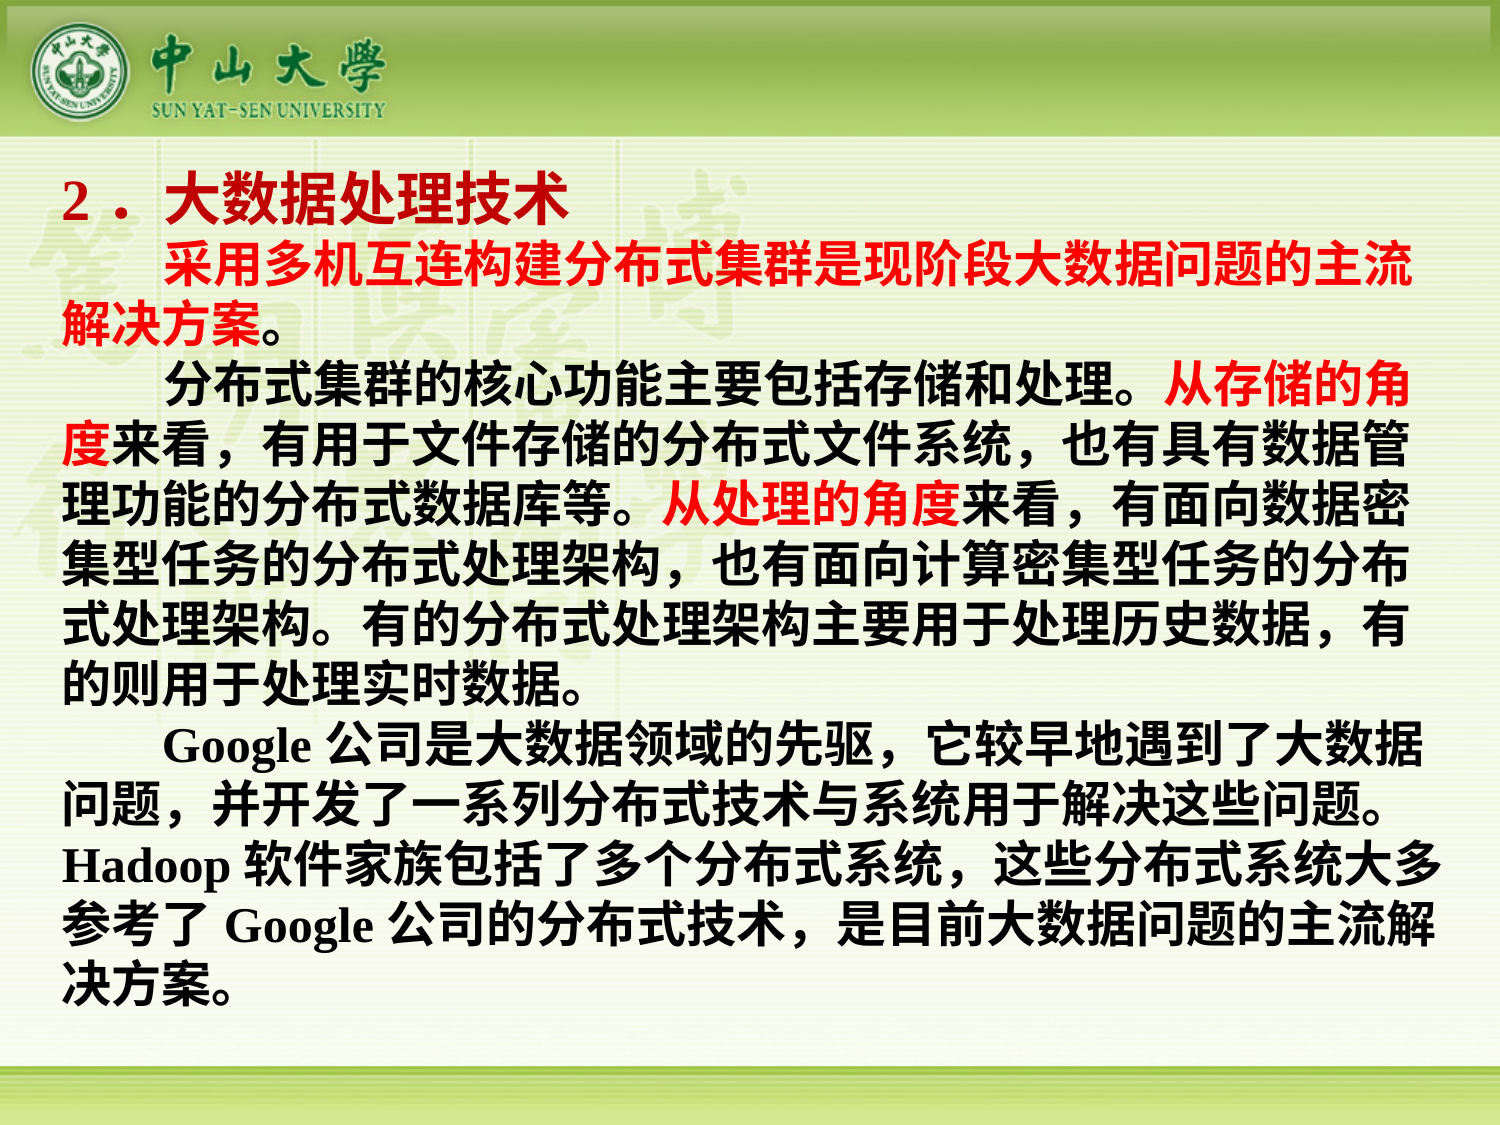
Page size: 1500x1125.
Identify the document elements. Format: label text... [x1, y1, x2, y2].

text_box 2．大数据处理技术 采用多机互连构建分布式集群是现阶段大数据问题的主流解决方案。 分布式集群的核心功能主要包括存储和处理。从存储的角度来看，有用于文件存储的分布式文件系统，也有具有数据管理功能的分布式数据库等。从处理的角度来看，有面向数据密集型任务的分布式处理架构，也有面向计算密集型任务的分布式处理架构。有的分布式处理架构主要用于处理历史数据，有的则用于处理实时数据。 Google公司是大数据领域的先驱，它较早地遇到了大数据问题，并开发了一系列分布式技术与系统用于解决这些问题。Hadoop软件家族包括了多个分布式系统，这些分布式系统大多参考了Google公司的分布式技术，是目前大数据问题的主流解决方案。 [47, 154, 1465, 1020]
picture [0, 0, 1500, 1125]
slide_number [1074, 1025, 1388, 1100]
slide_number [112, 1025, 425, 1100]
